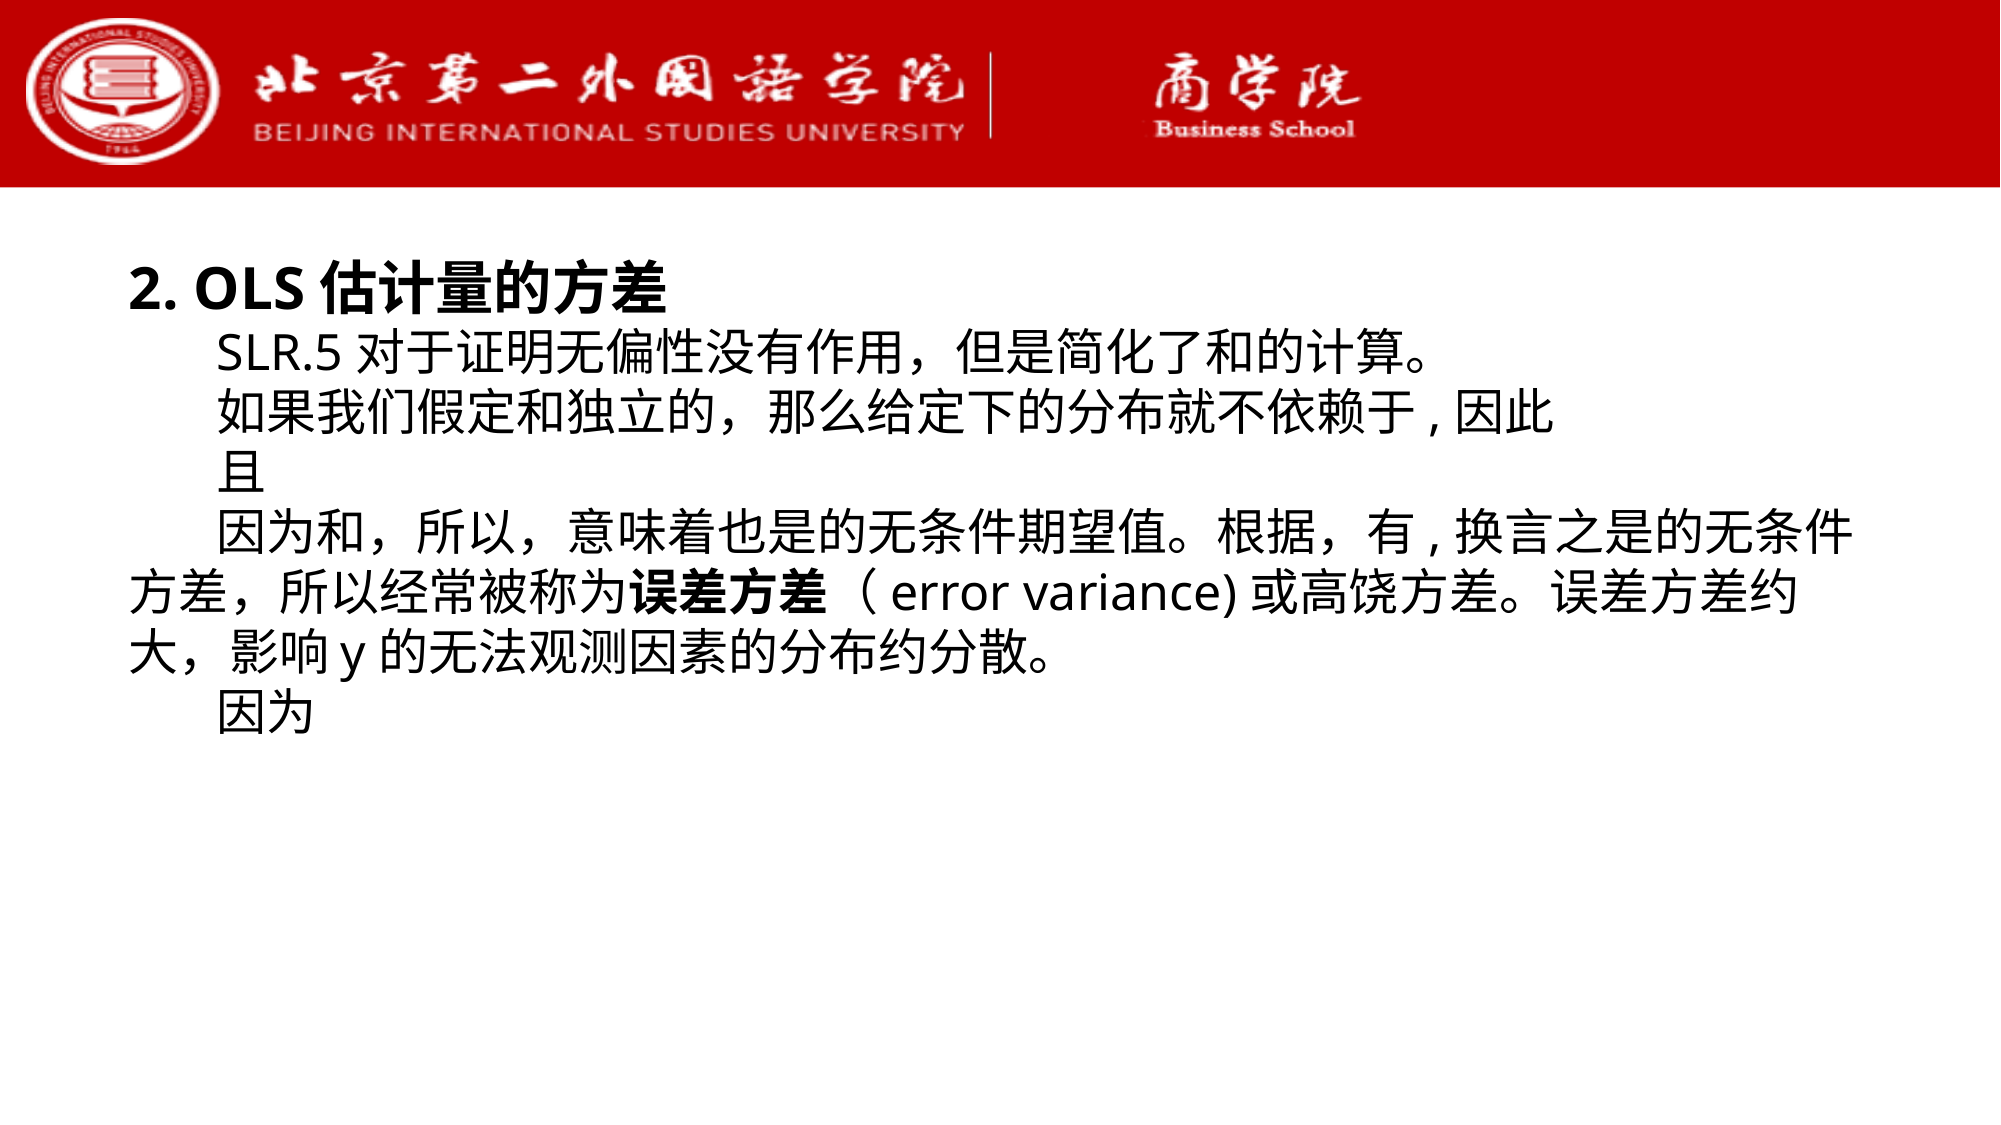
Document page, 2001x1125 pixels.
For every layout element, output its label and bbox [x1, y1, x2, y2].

picture [26, 18, 1693, 165]
